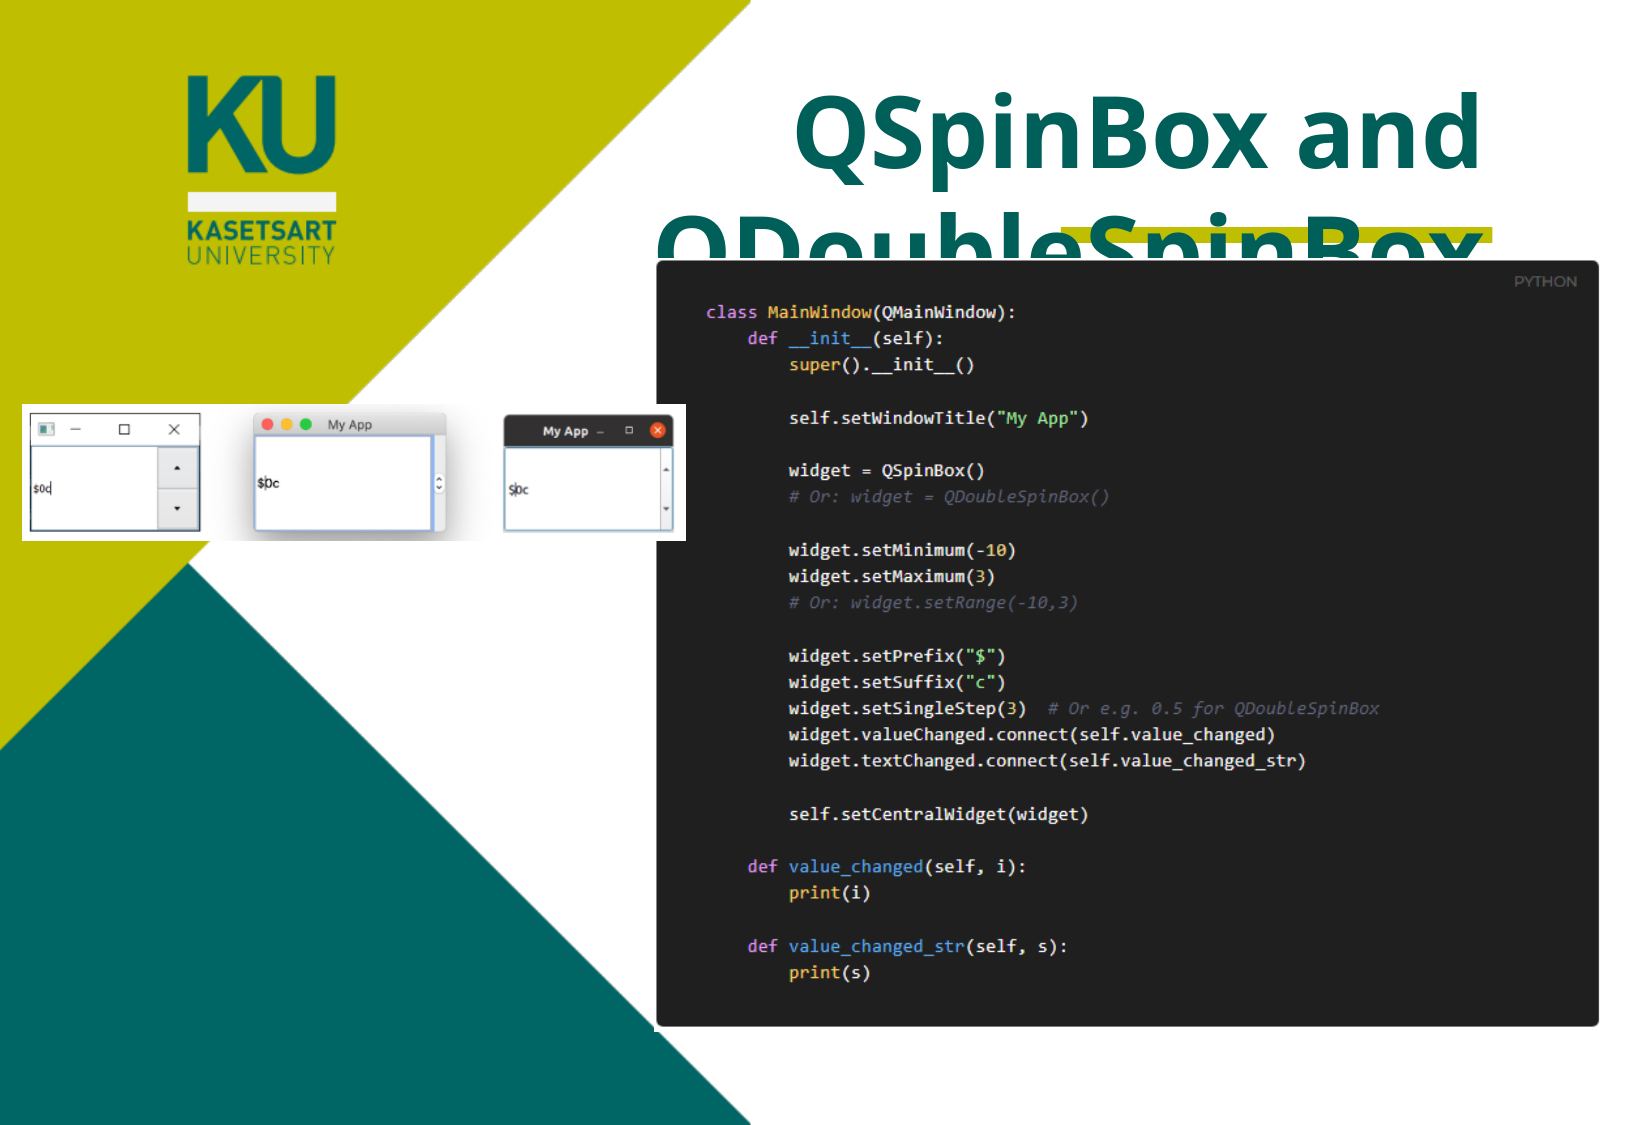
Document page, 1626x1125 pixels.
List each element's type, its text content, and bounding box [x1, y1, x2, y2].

picture [0, 0, 1603, 1125]
text_box QSpinBox and QDoubleSpinBox [751, 61, 1501, 258]
picture [1060, 227, 1493, 243]
